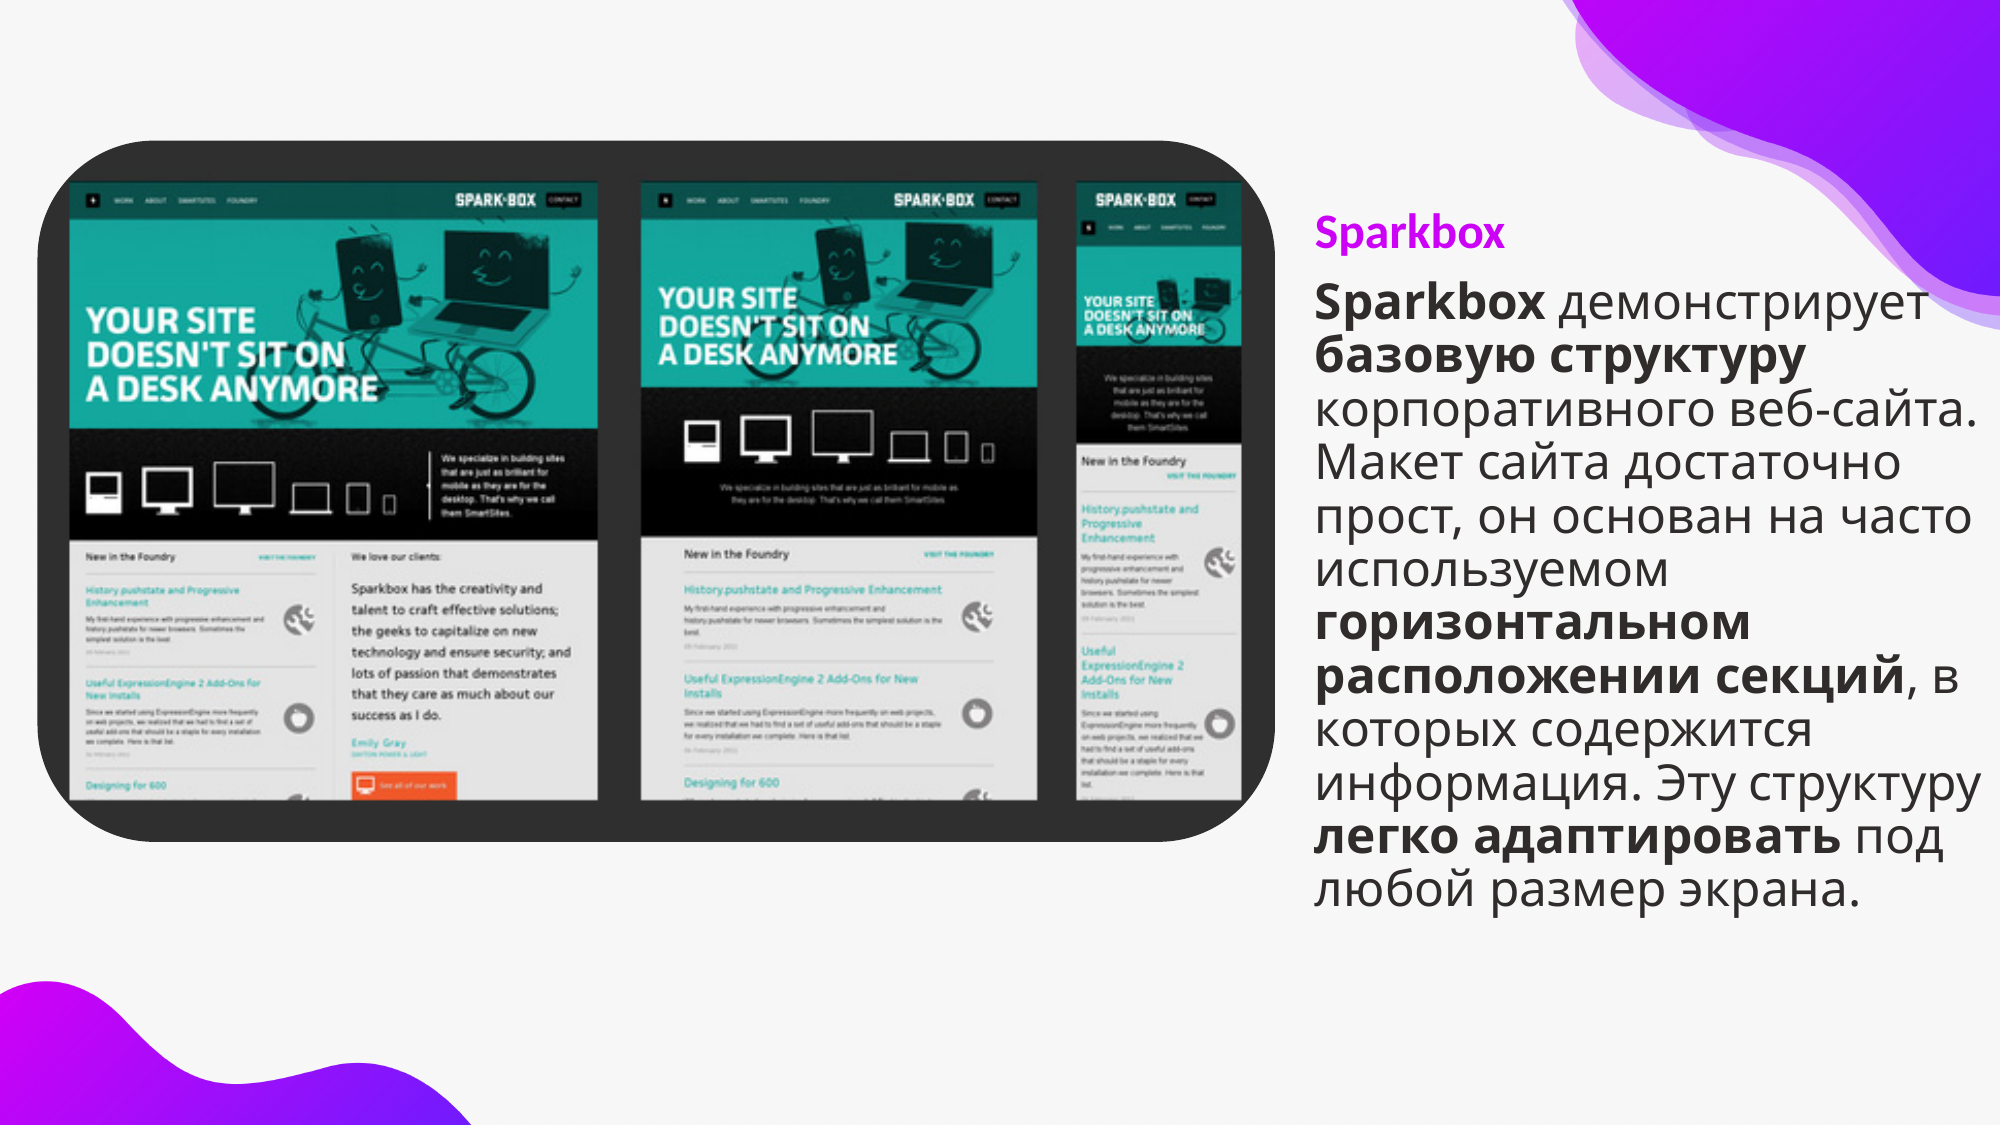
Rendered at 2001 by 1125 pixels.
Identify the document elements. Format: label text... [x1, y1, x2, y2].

text_box Sparkbox Sparkbox демонстрирует базовую структуру корпоративного веб-сайта. Макет сайта достаточно прост, он основан на часто используемом горизонтальном расположении секций, в которых содержится информация. Эту структуру легко адаптировать под любой размер экрана. [1299, 198, 2000, 1007]
picture [0, 0, 2000, 1125]
